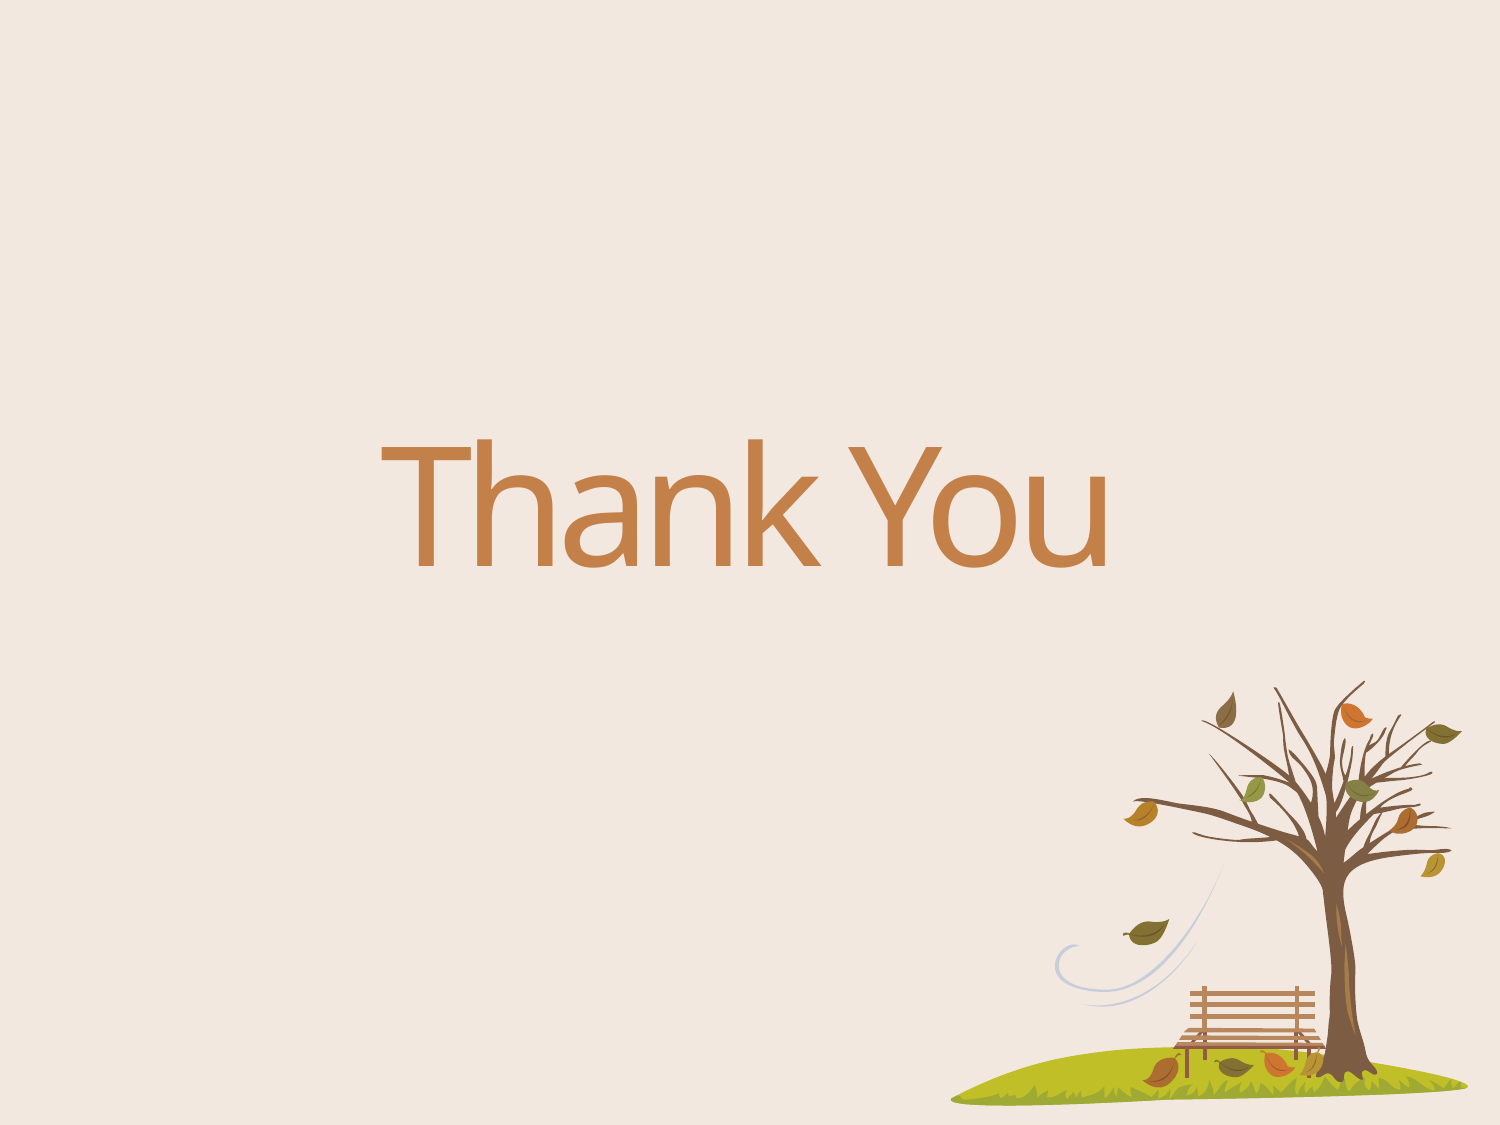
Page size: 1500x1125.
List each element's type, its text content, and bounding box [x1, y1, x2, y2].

picture [950, 680, 1469, 1106]
text_box Thank You [365, 392, 1135, 608]
